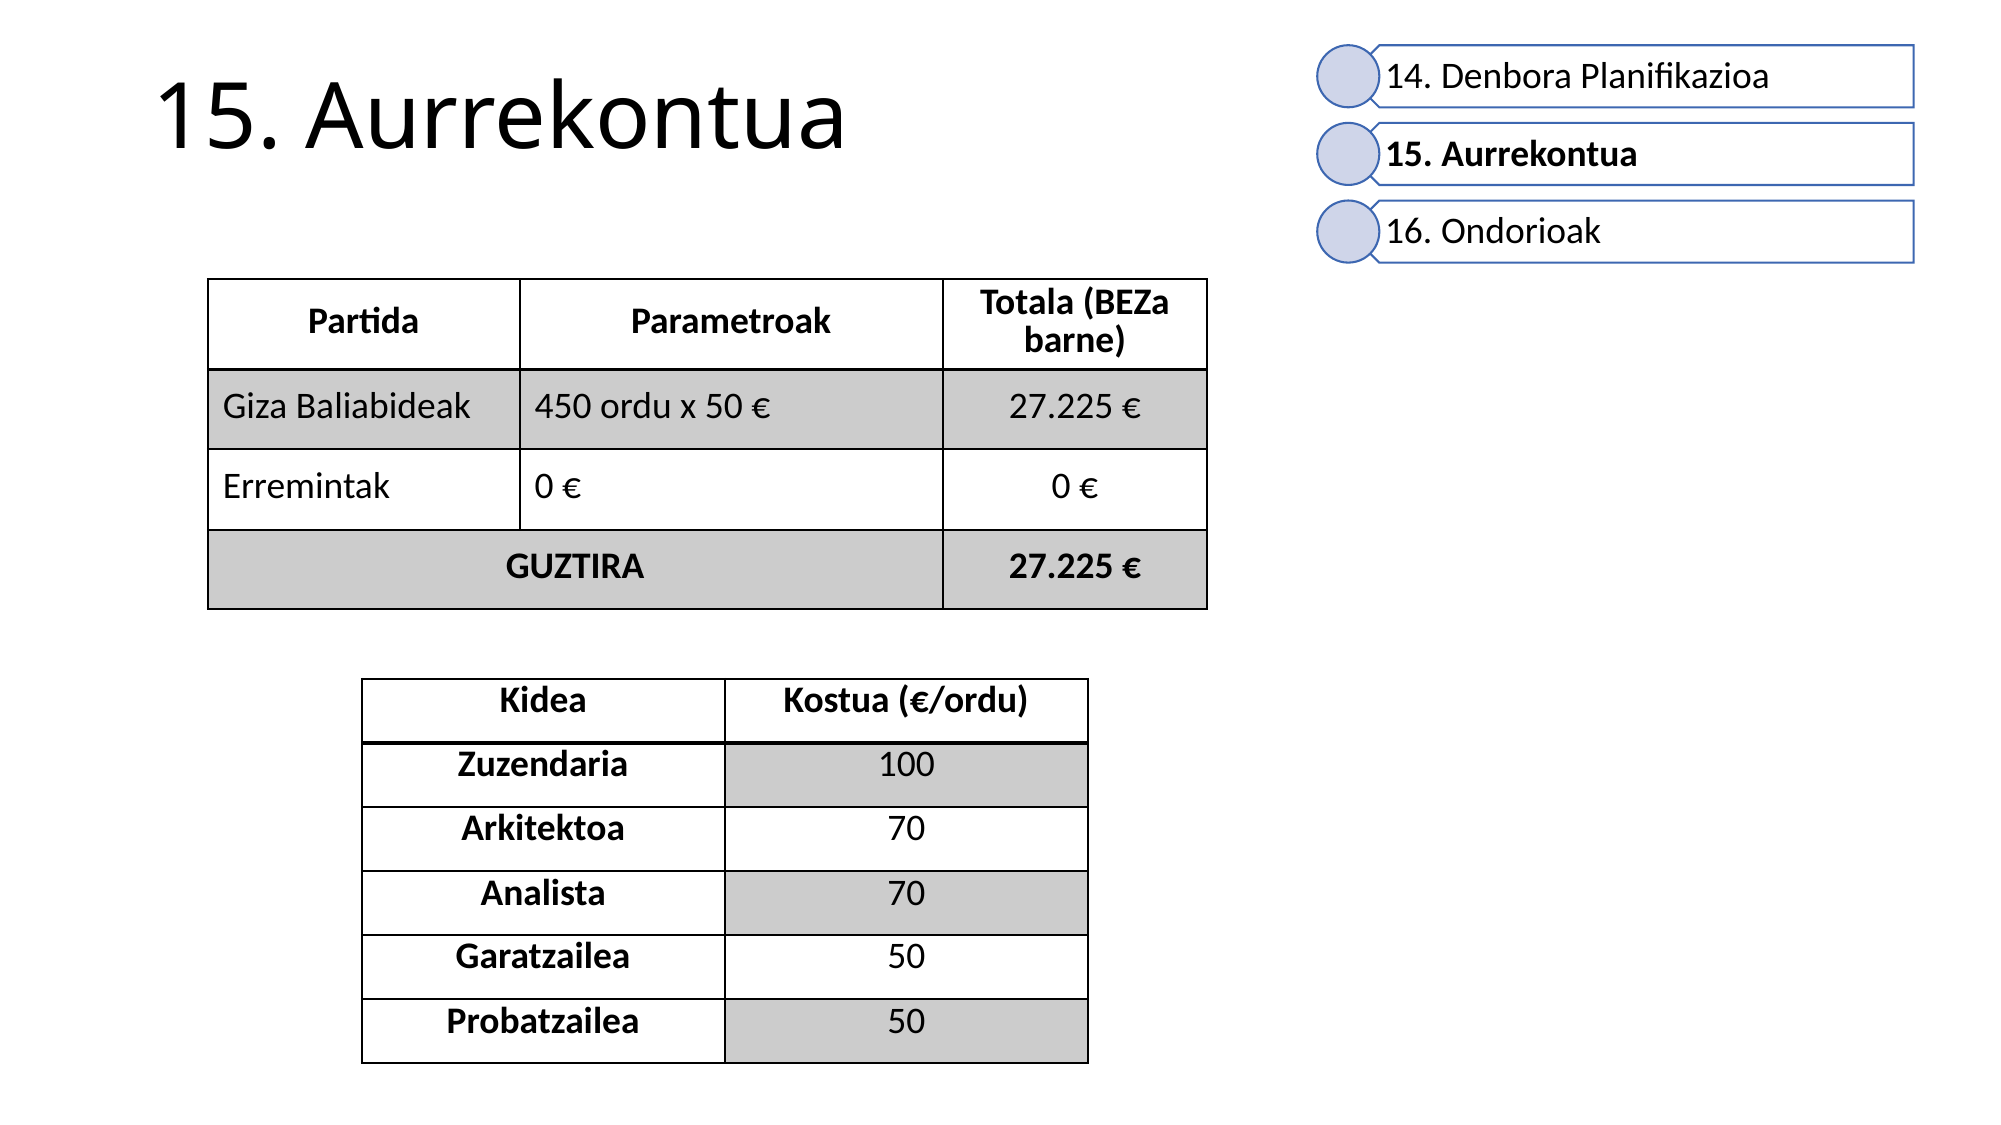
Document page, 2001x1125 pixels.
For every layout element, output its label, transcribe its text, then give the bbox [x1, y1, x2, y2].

table_cell Arkitektoa [363, 808, 724, 870]
table_cell 50 [726, 936, 1087, 998]
table_cell 50 [726, 1000, 1087, 1062]
table_cell 0 € [944, 450, 1206, 529]
table_cell 27.225 € [944, 531, 1206, 608]
table_cell Giza Baliabideak [209, 371, 519, 448]
table_cell Analista [363, 872, 724, 934]
table_cell Probatzailea [363, 1000, 724, 1062]
table_cell Garatzailea [363, 936, 724, 998]
table_cell 450 ordu x 50 € [521, 371, 942, 448]
table_header Kostua (€/ordu) [726, 680, 1087, 741]
table_cell 0 € [521, 450, 942, 529]
table_cell 27.225 € [944, 371, 1206, 448]
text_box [1190, 45, 2000, 263]
table_header Totala (BEZa barne) [944, 280, 1206, 368]
table_cell Erremintak [209, 450, 519, 529]
table_header Parametroak [521, 280, 942, 368]
table_cell 100 [726, 745, 1087, 806]
table_cell GUZTIRA [209, 531, 942, 608]
table_cell 70 [726, 808, 1087, 870]
title 15. Aurrekontua [137, 61, 1863, 279]
table_cell 70 [726, 872, 1087, 934]
table_cell Zuzendaria [363, 745, 724, 806]
table_header Kidea [363, 680, 724, 741]
table_header Partida [209, 280, 519, 368]
